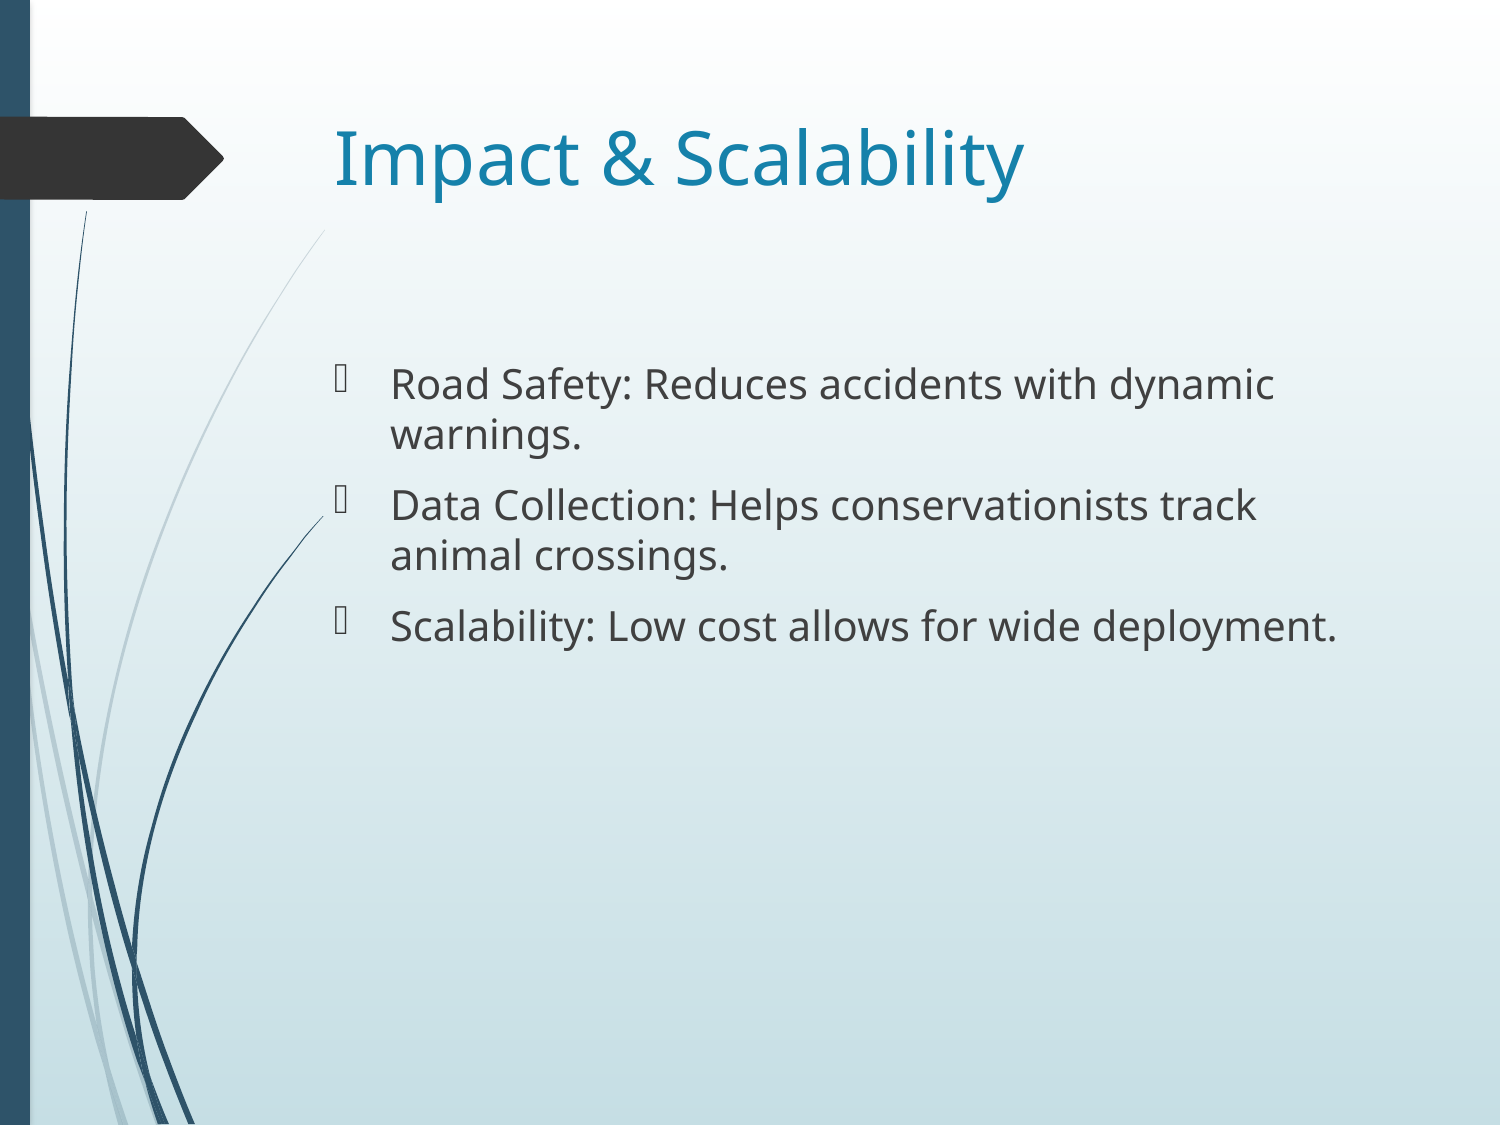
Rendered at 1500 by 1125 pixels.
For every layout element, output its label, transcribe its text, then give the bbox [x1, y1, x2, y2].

list Road Safety: Reduces accidents with dynamic warnings. Data Collection: Helps conservationists track animal crossings. Scalability: Low cost allows for wide deployment. [318, 350, 1400, 697]
title Impact & Scalability [319, 102, 1400, 313]
